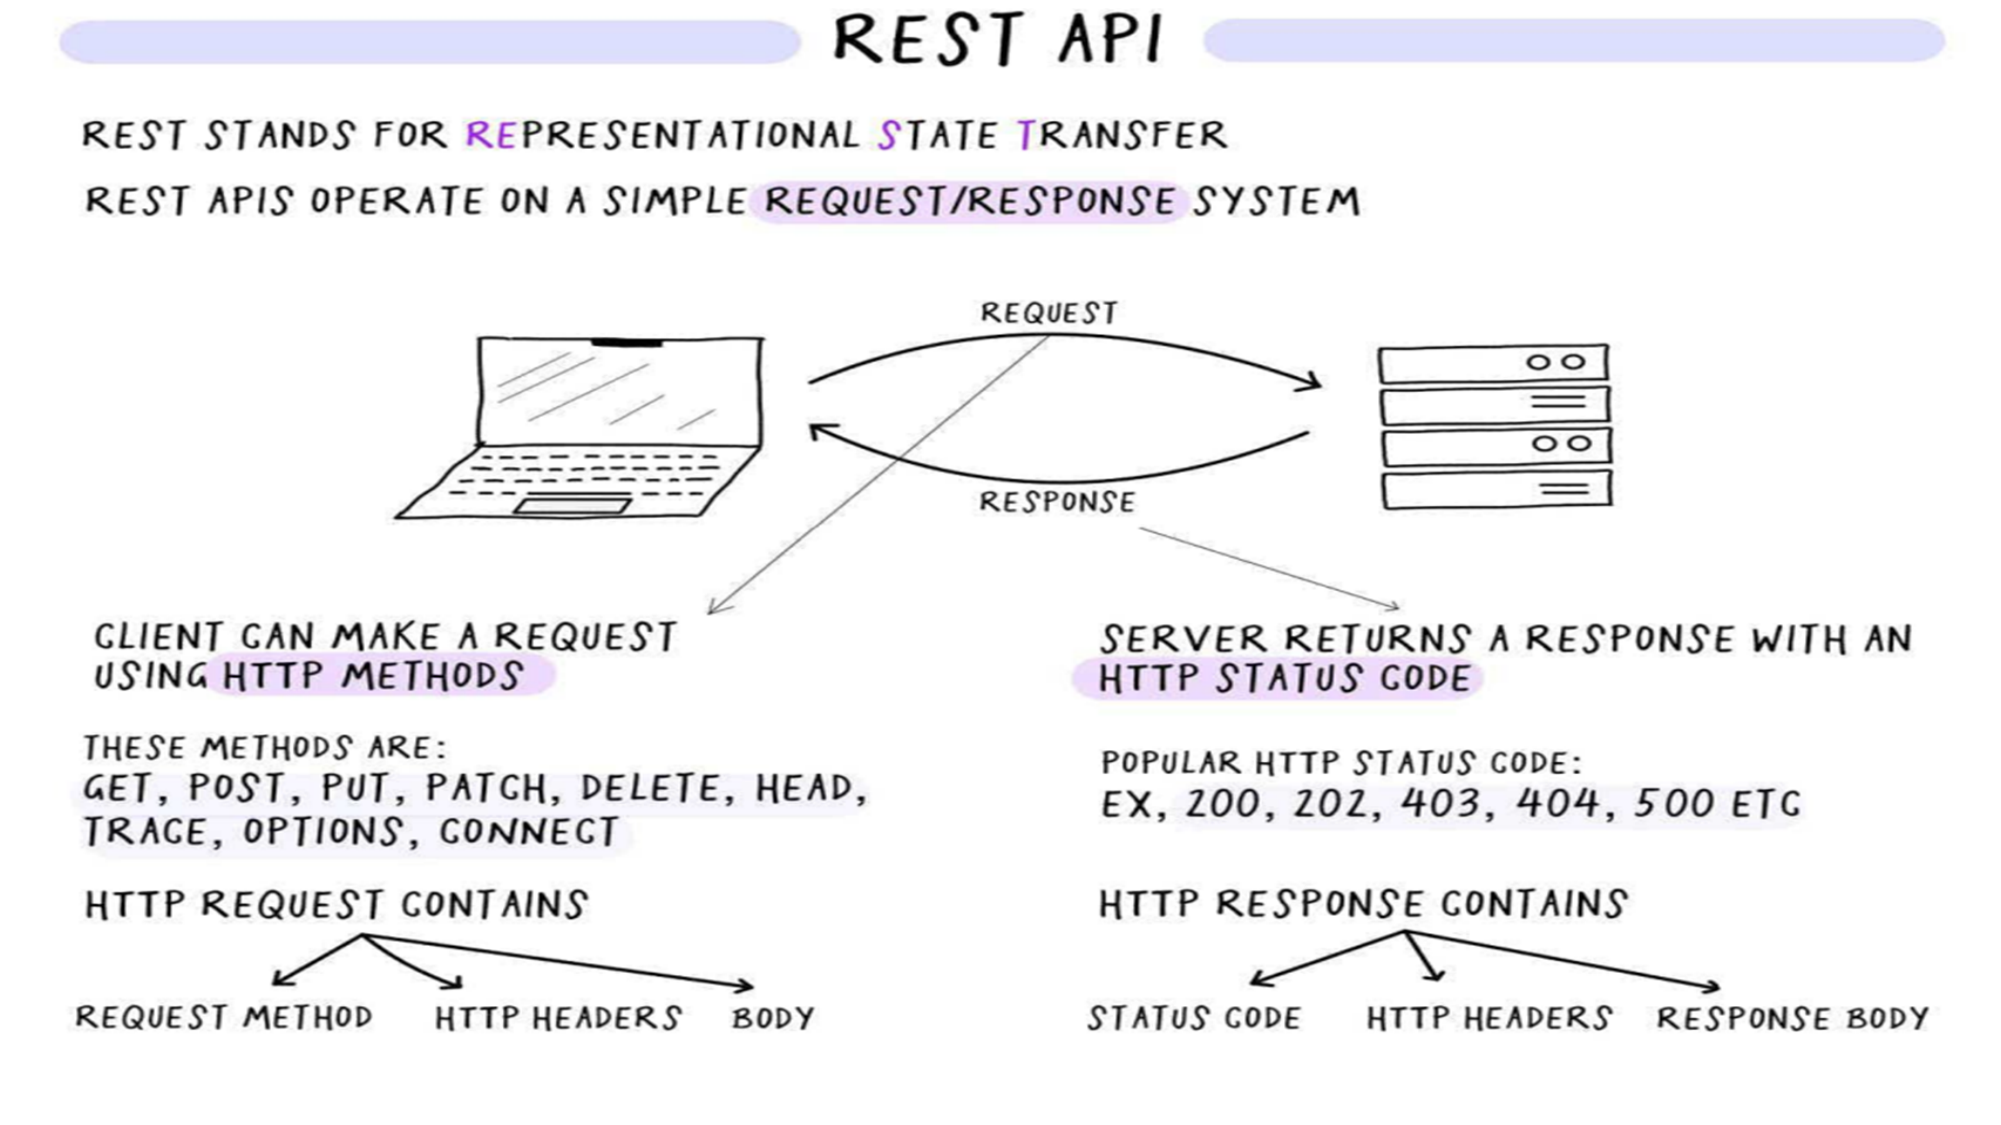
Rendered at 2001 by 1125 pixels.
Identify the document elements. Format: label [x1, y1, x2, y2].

list [0, 7, 2000, 1074]
